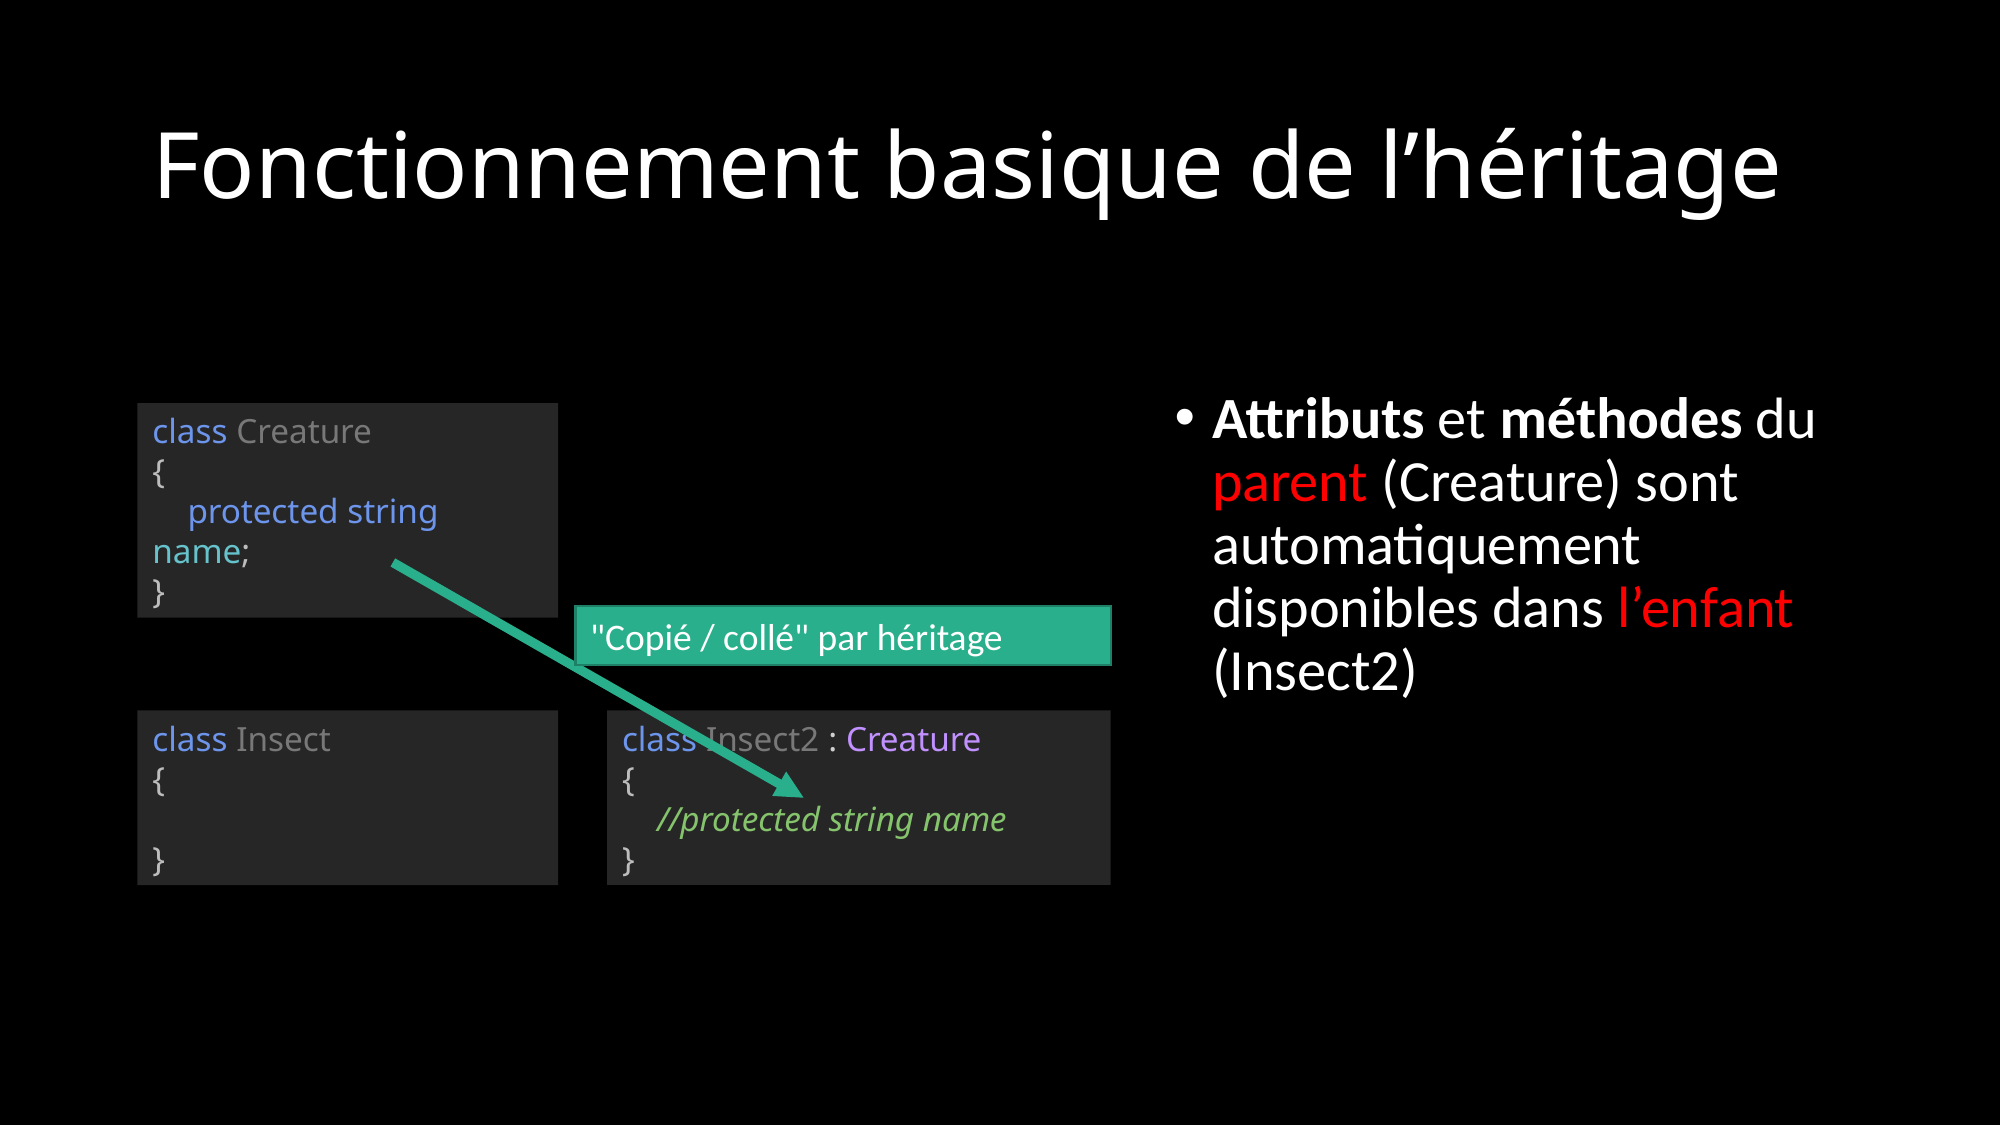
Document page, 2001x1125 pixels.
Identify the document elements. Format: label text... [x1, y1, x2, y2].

text_box class Insect2 : Creature { //protected string name } [607, 710, 1111, 885]
text_box "Copié / collé" par héritage [804, 605, 1112, 666]
text_box class Insect { } [137, 710, 559, 886]
text_box class Creature { protected string name; } [137, 403, 559, 618]
title Fonctionnement basique de l’héritage [137, 59, 1863, 278]
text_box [392, 562, 804, 798]
list Attributs et méthodes du parent (Creature) sont automatiquement disponibles dans l’enfant (Insect2) [1159, 380, 1895, 727]
